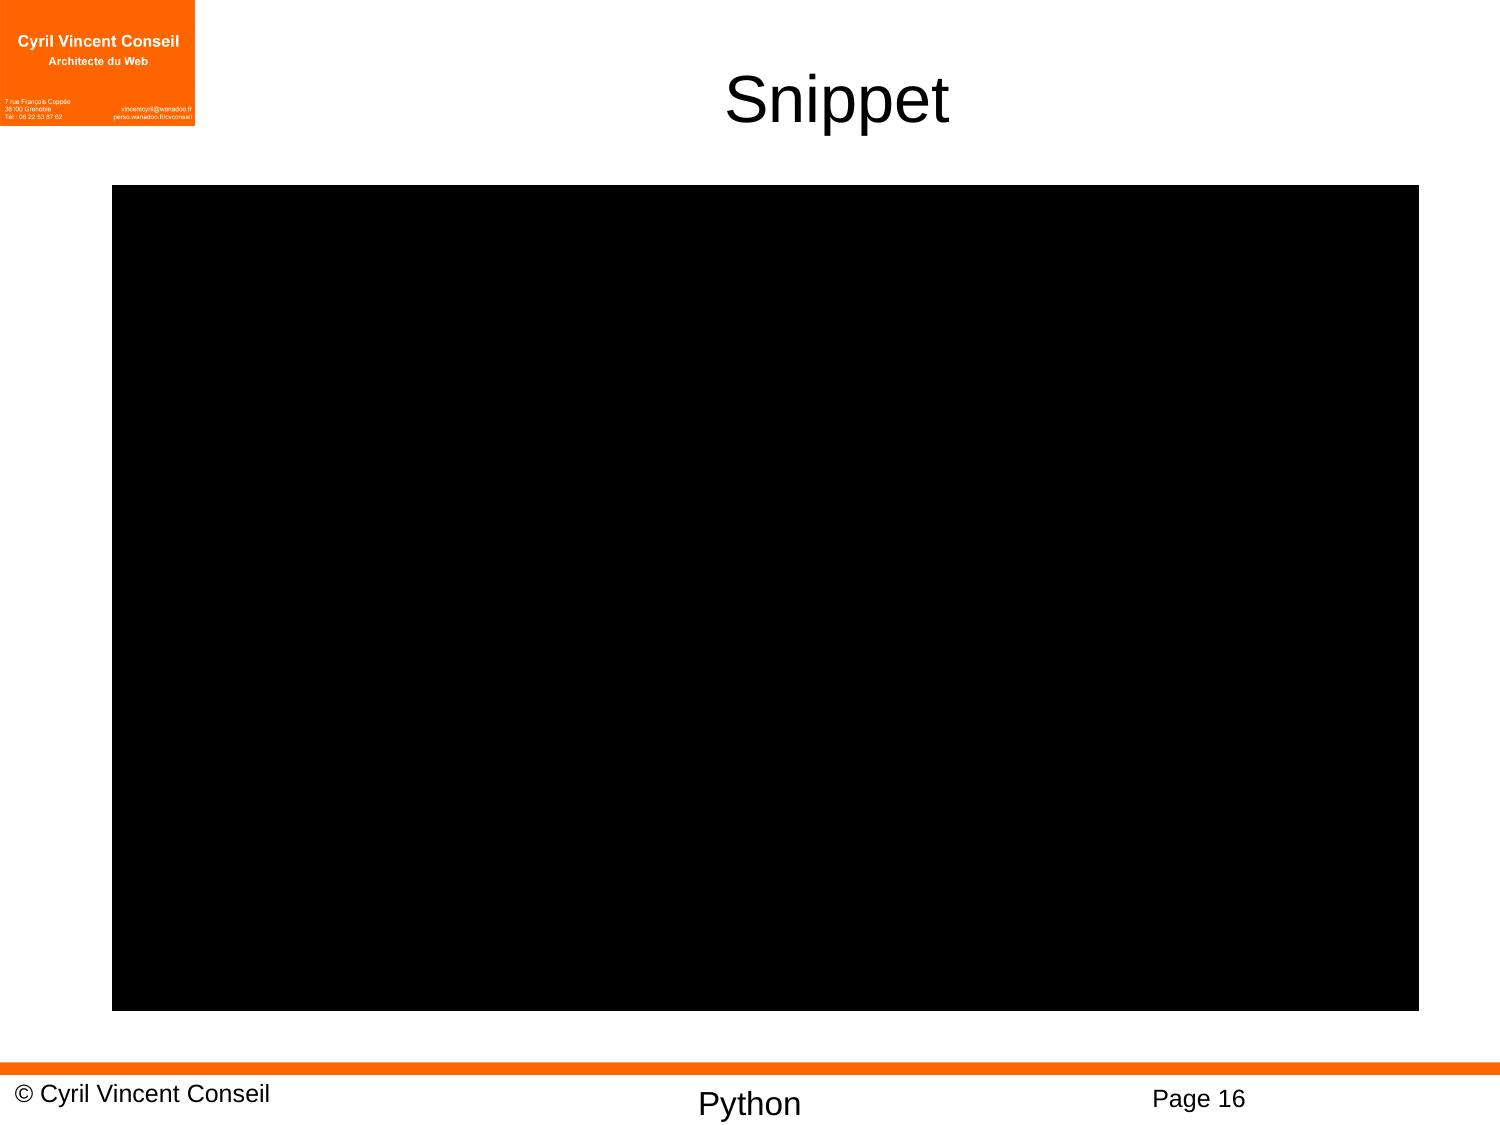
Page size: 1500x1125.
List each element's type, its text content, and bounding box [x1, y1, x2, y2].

picture [0, 0, 195, 126]
title Snippet [194, 2, 1480, 190]
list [111, 183, 1420, 1012]
